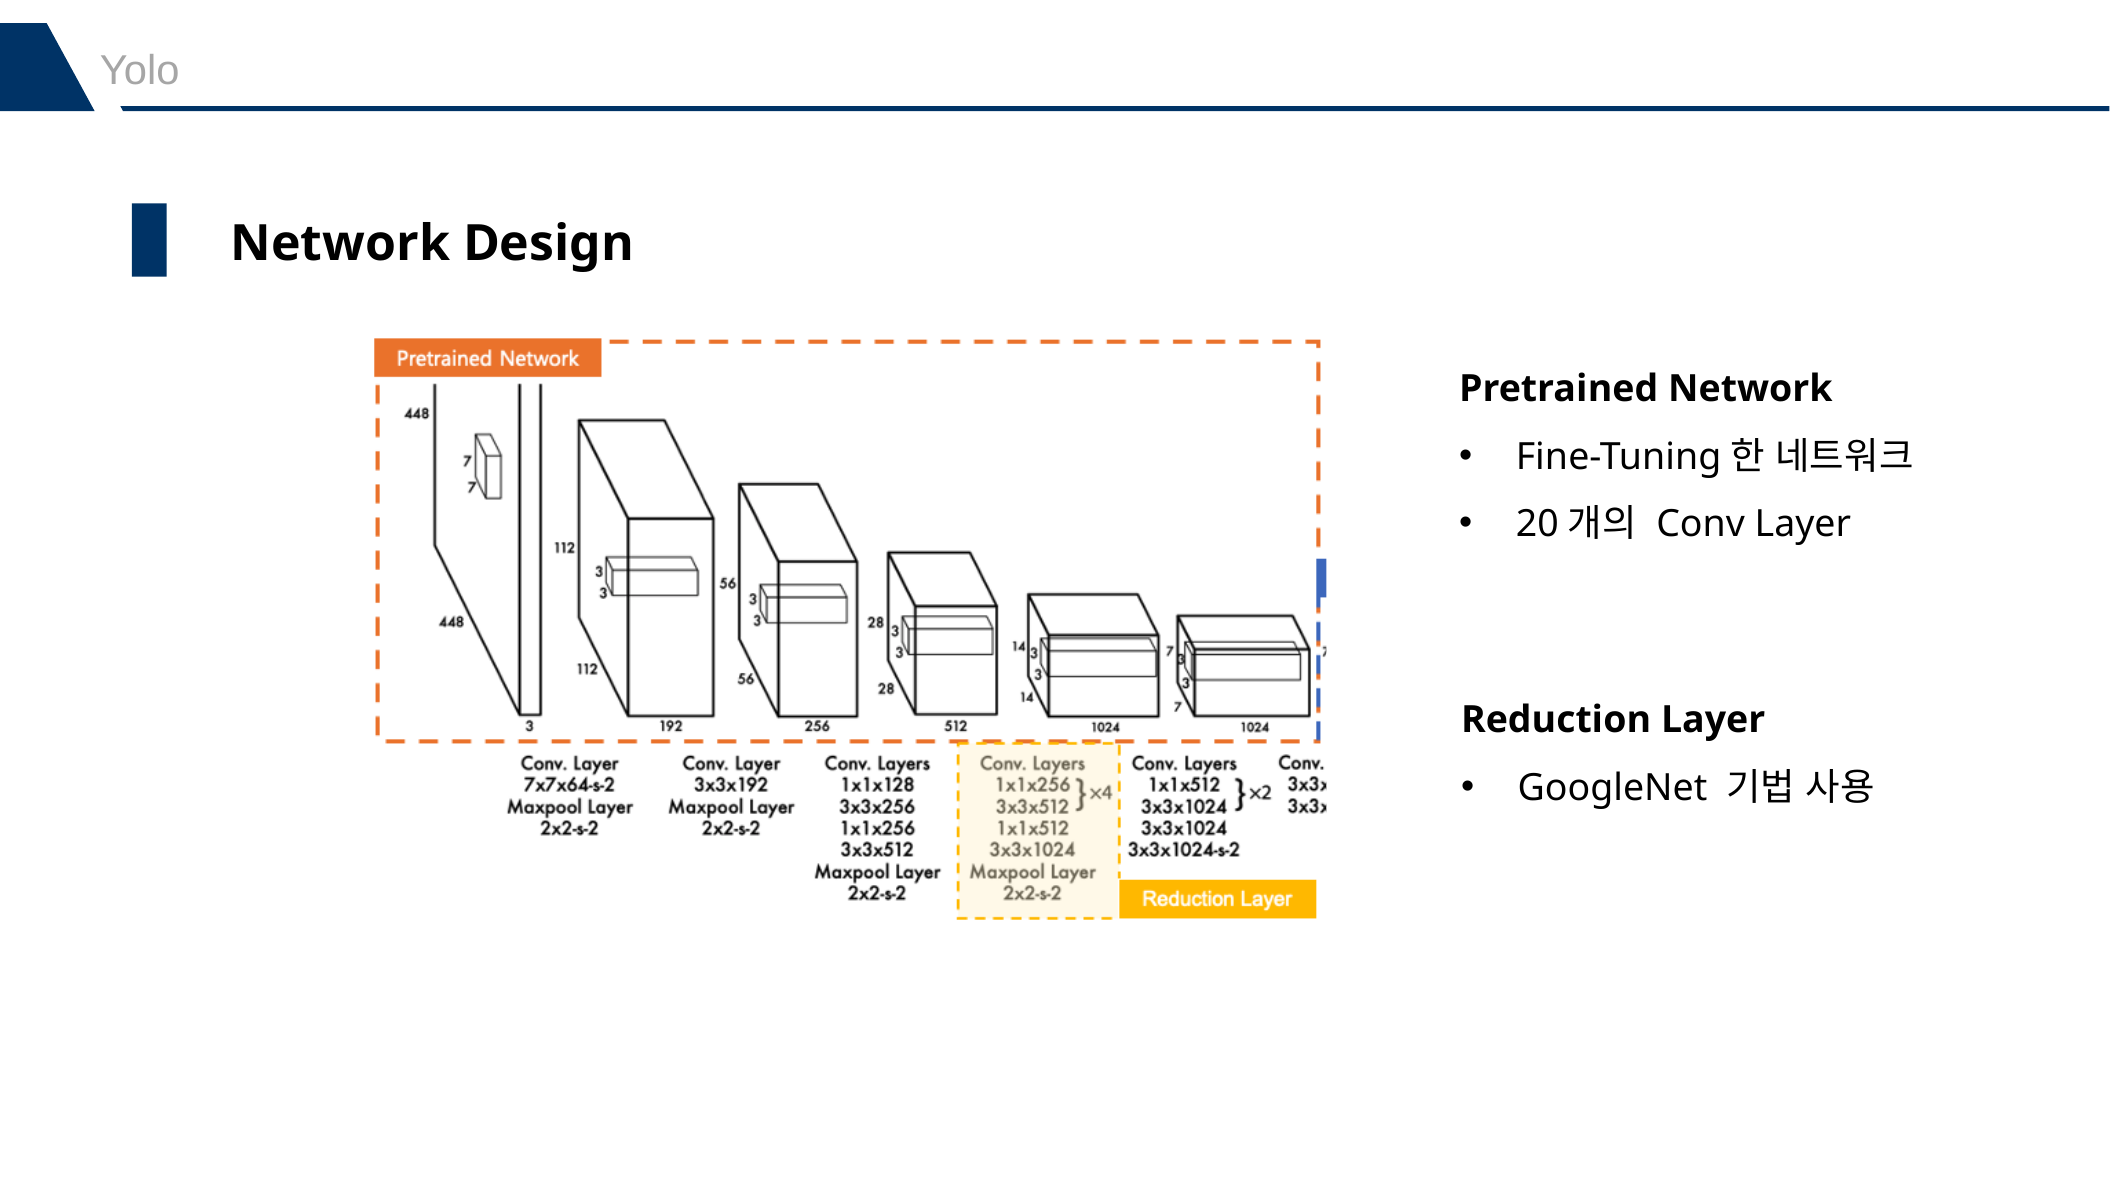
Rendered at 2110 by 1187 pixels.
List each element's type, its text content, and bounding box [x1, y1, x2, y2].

text_box [0, 22, 97, 113]
text_box Yolo [99, 42, 603, 93]
text_box Reduction Layer GoogleNet 기법 사용 [1446, 687, 1978, 815]
text_box Network Design [215, 203, 1445, 279]
text_box [131, 202, 168, 278]
text_box [118, 104, 2110, 113]
picture [215, 333, 1327, 936]
text_box Pretrained Network Fine-Tuning한 네트워크 20개의 Conv Layer [1444, 356, 1976, 552]
